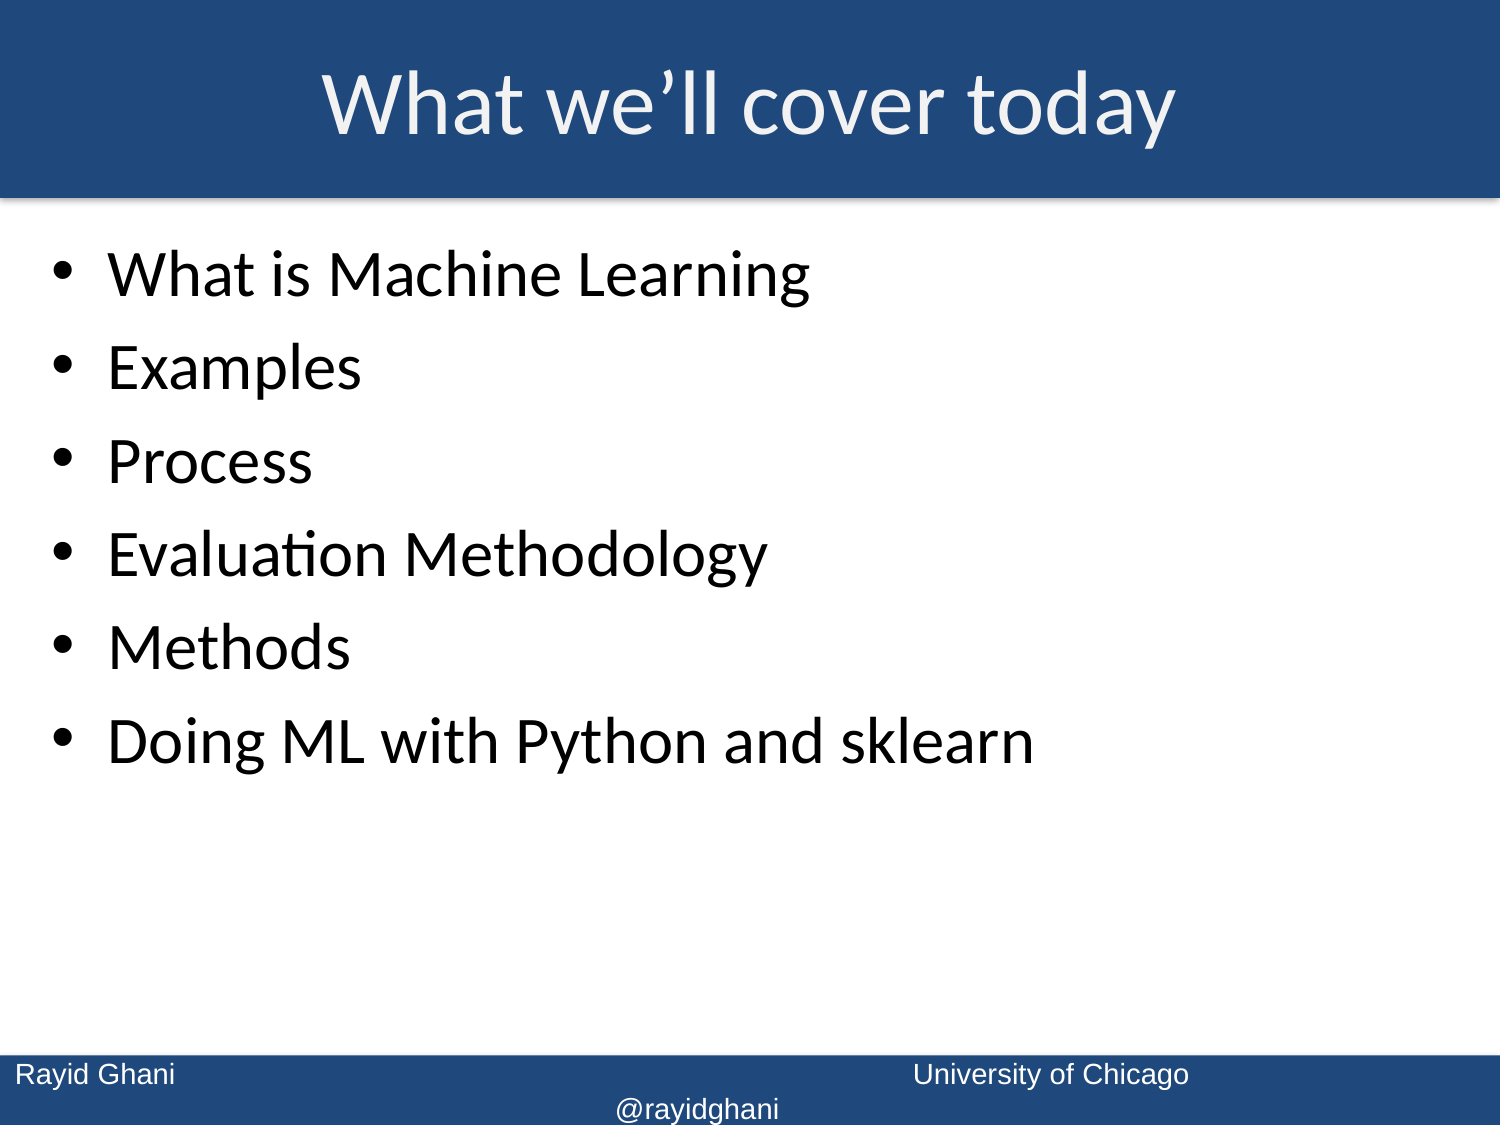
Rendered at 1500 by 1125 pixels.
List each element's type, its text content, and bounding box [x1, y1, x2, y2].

title What we’ll cover today [0, 3, 1500, 192]
list What is Machine Learning Examples Process Evaluation Methodology Methods Doing ML with Python and sklearn [36, 222, 1472, 1035]
